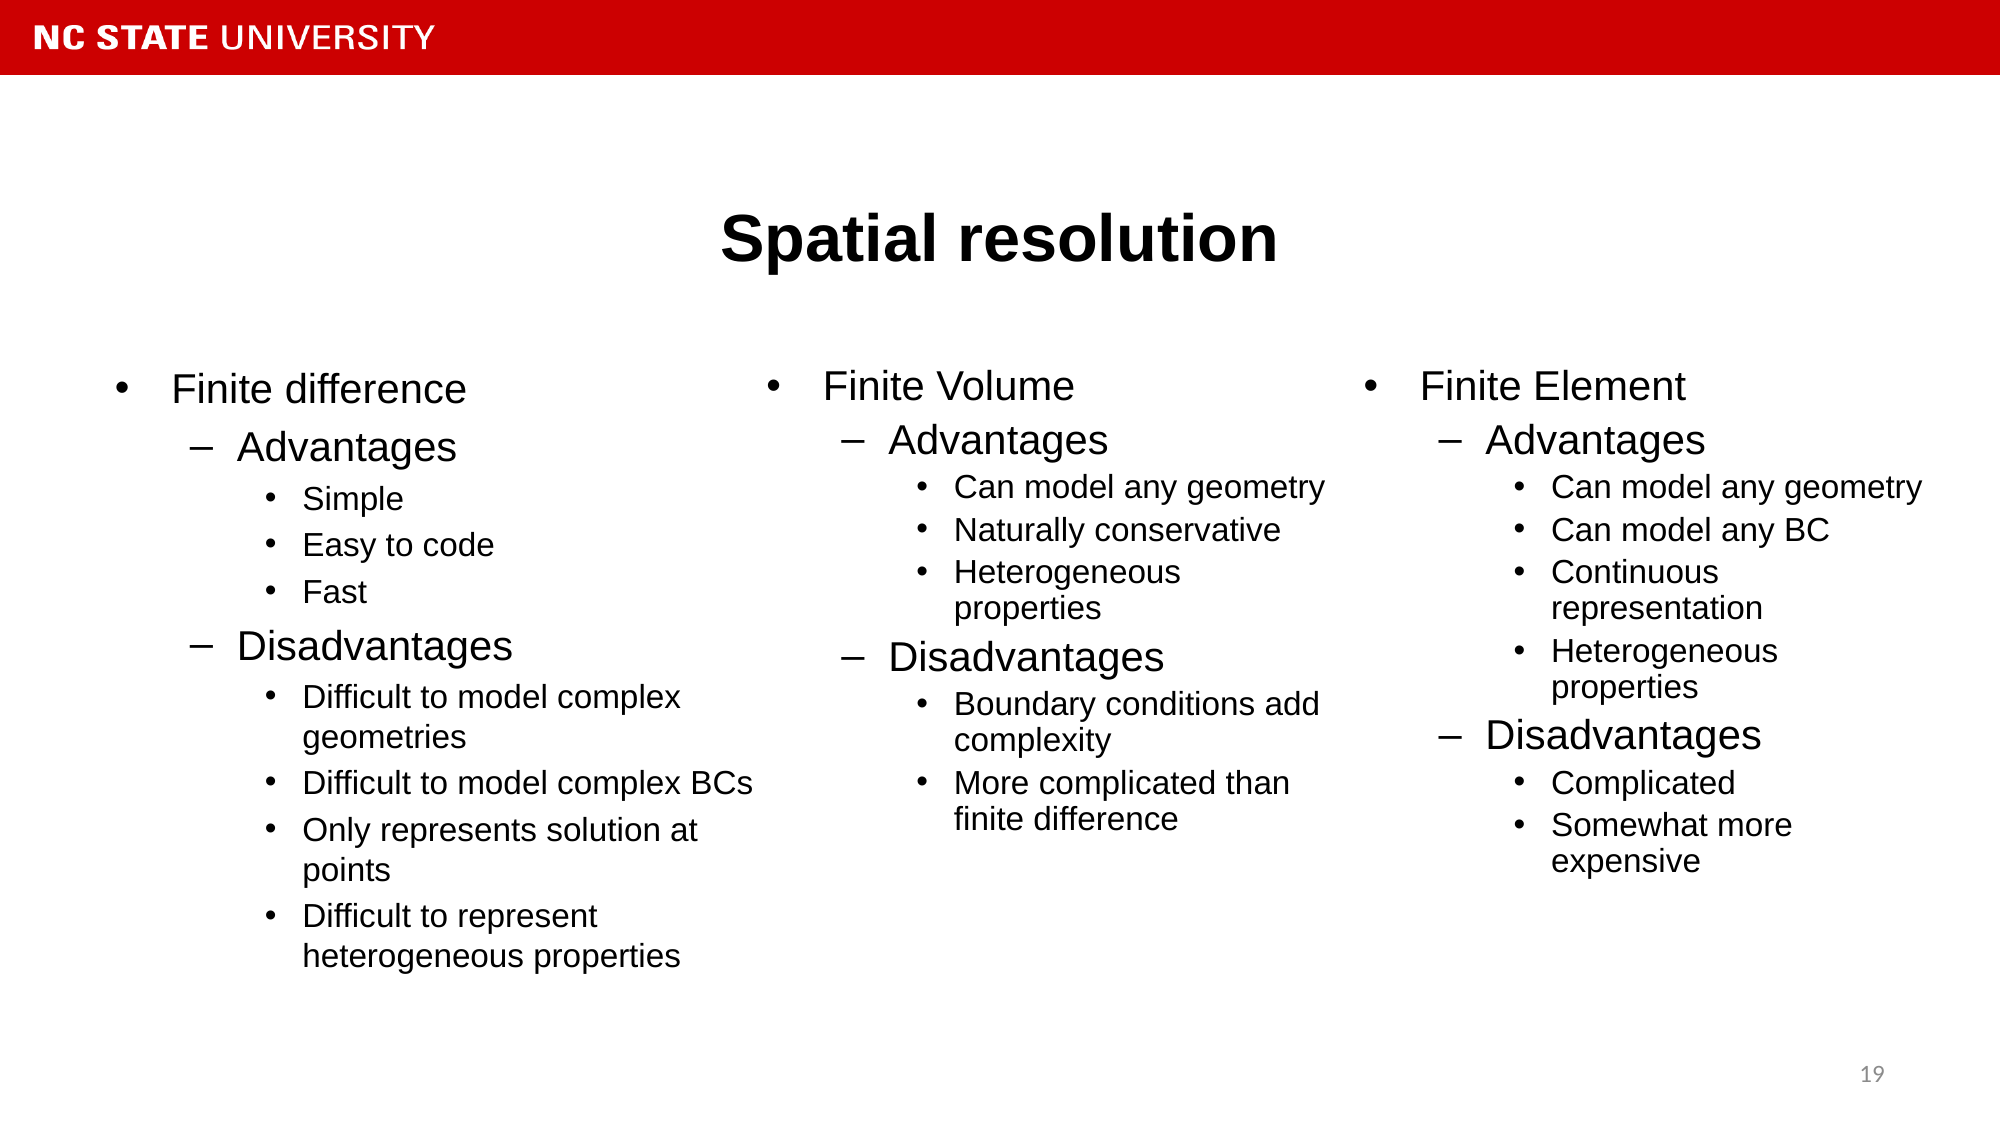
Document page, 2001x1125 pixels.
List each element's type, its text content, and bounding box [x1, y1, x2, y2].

picture [0, 0, 2000, 75]
text_box Finite Volume Advantages Can model any geometry Naturally conservative Heterogeneous properties Disadvantages Boundary conditions add complexity More complicated than finite difference [751, 357, 1349, 1008]
slide_number 19 [1433, 1042, 1900, 1103]
title Spatial resolution [99, 147, 1900, 323]
list Finite difference Advantages Simple Easy to code Fast Disadvantages Difficult to model complex geometries Difficult to model complex BCs Only represents solution at points Difficult to represent heterogeneous properties [99, 354, 797, 1005]
text_box Finite Element Advantages Can model any geometry Can model any BC Continuous representation Heterogeneous properties Disadvantages Complicated Somewhat more expensive [1349, 357, 1946, 1008]
